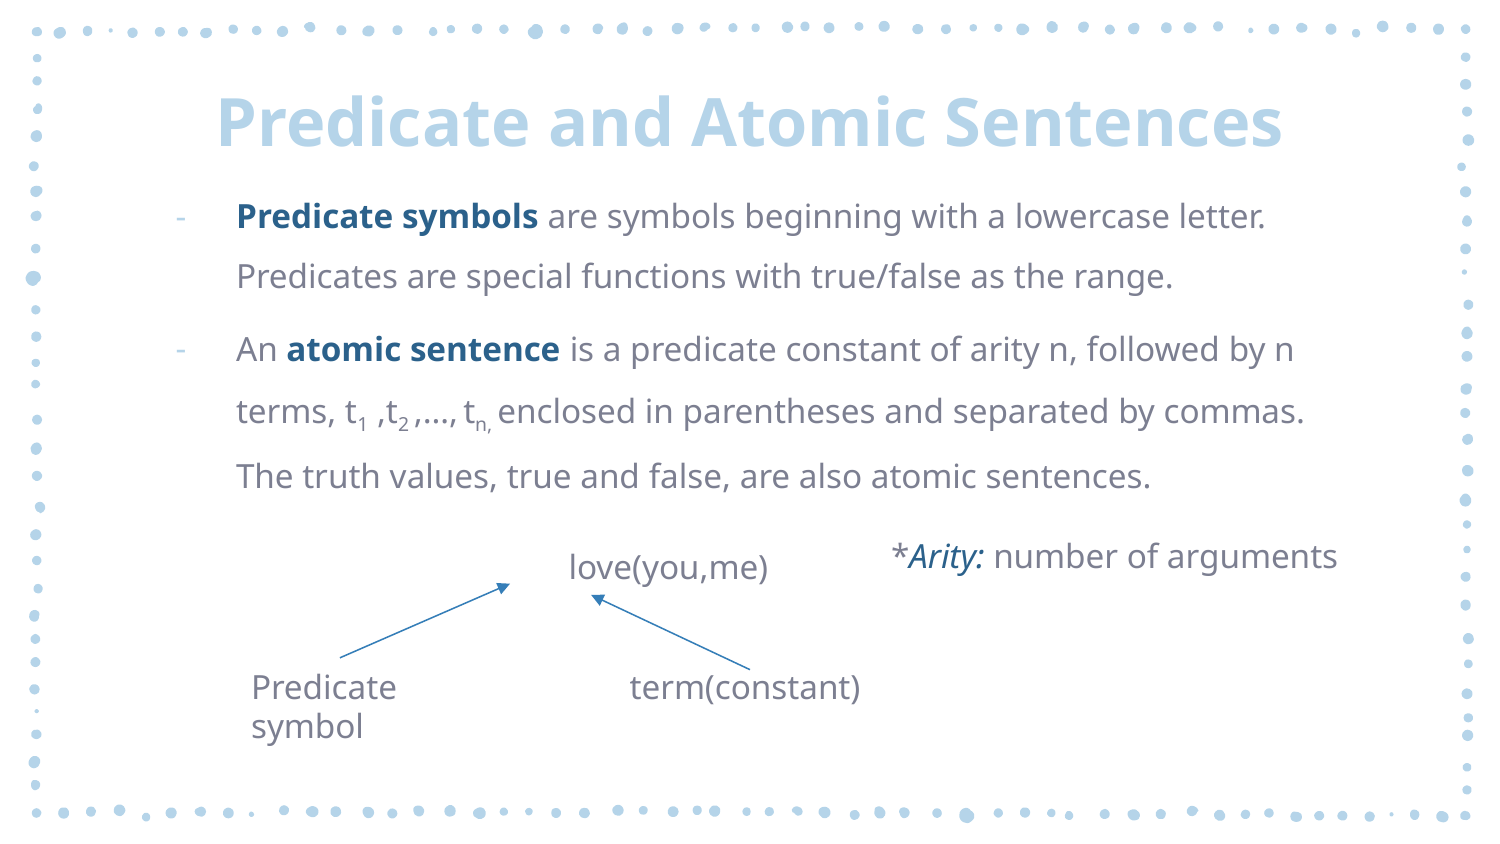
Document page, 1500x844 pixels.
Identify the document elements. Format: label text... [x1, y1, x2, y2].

title Predicate and Atomic Sentences [146, 33, 1354, 160]
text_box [590, 594, 751, 670]
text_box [339, 583, 511, 659]
list Predicate symbols are symbols beginning with a lowercase letter. Predicates are special functions with true/false as the range. An atomic sentence is a predicate constant of arity n, followed by n terms, t1 ,t2 ,…, tn, enclosed in parentheses and separated by commas. The truth values, true and false, are also atomic sentences. *Arity: number of arguments [146, 160, 1354, 731]
text_box love(you,me) Predicate term(constant) symbol [235, 546, 946, 794]
